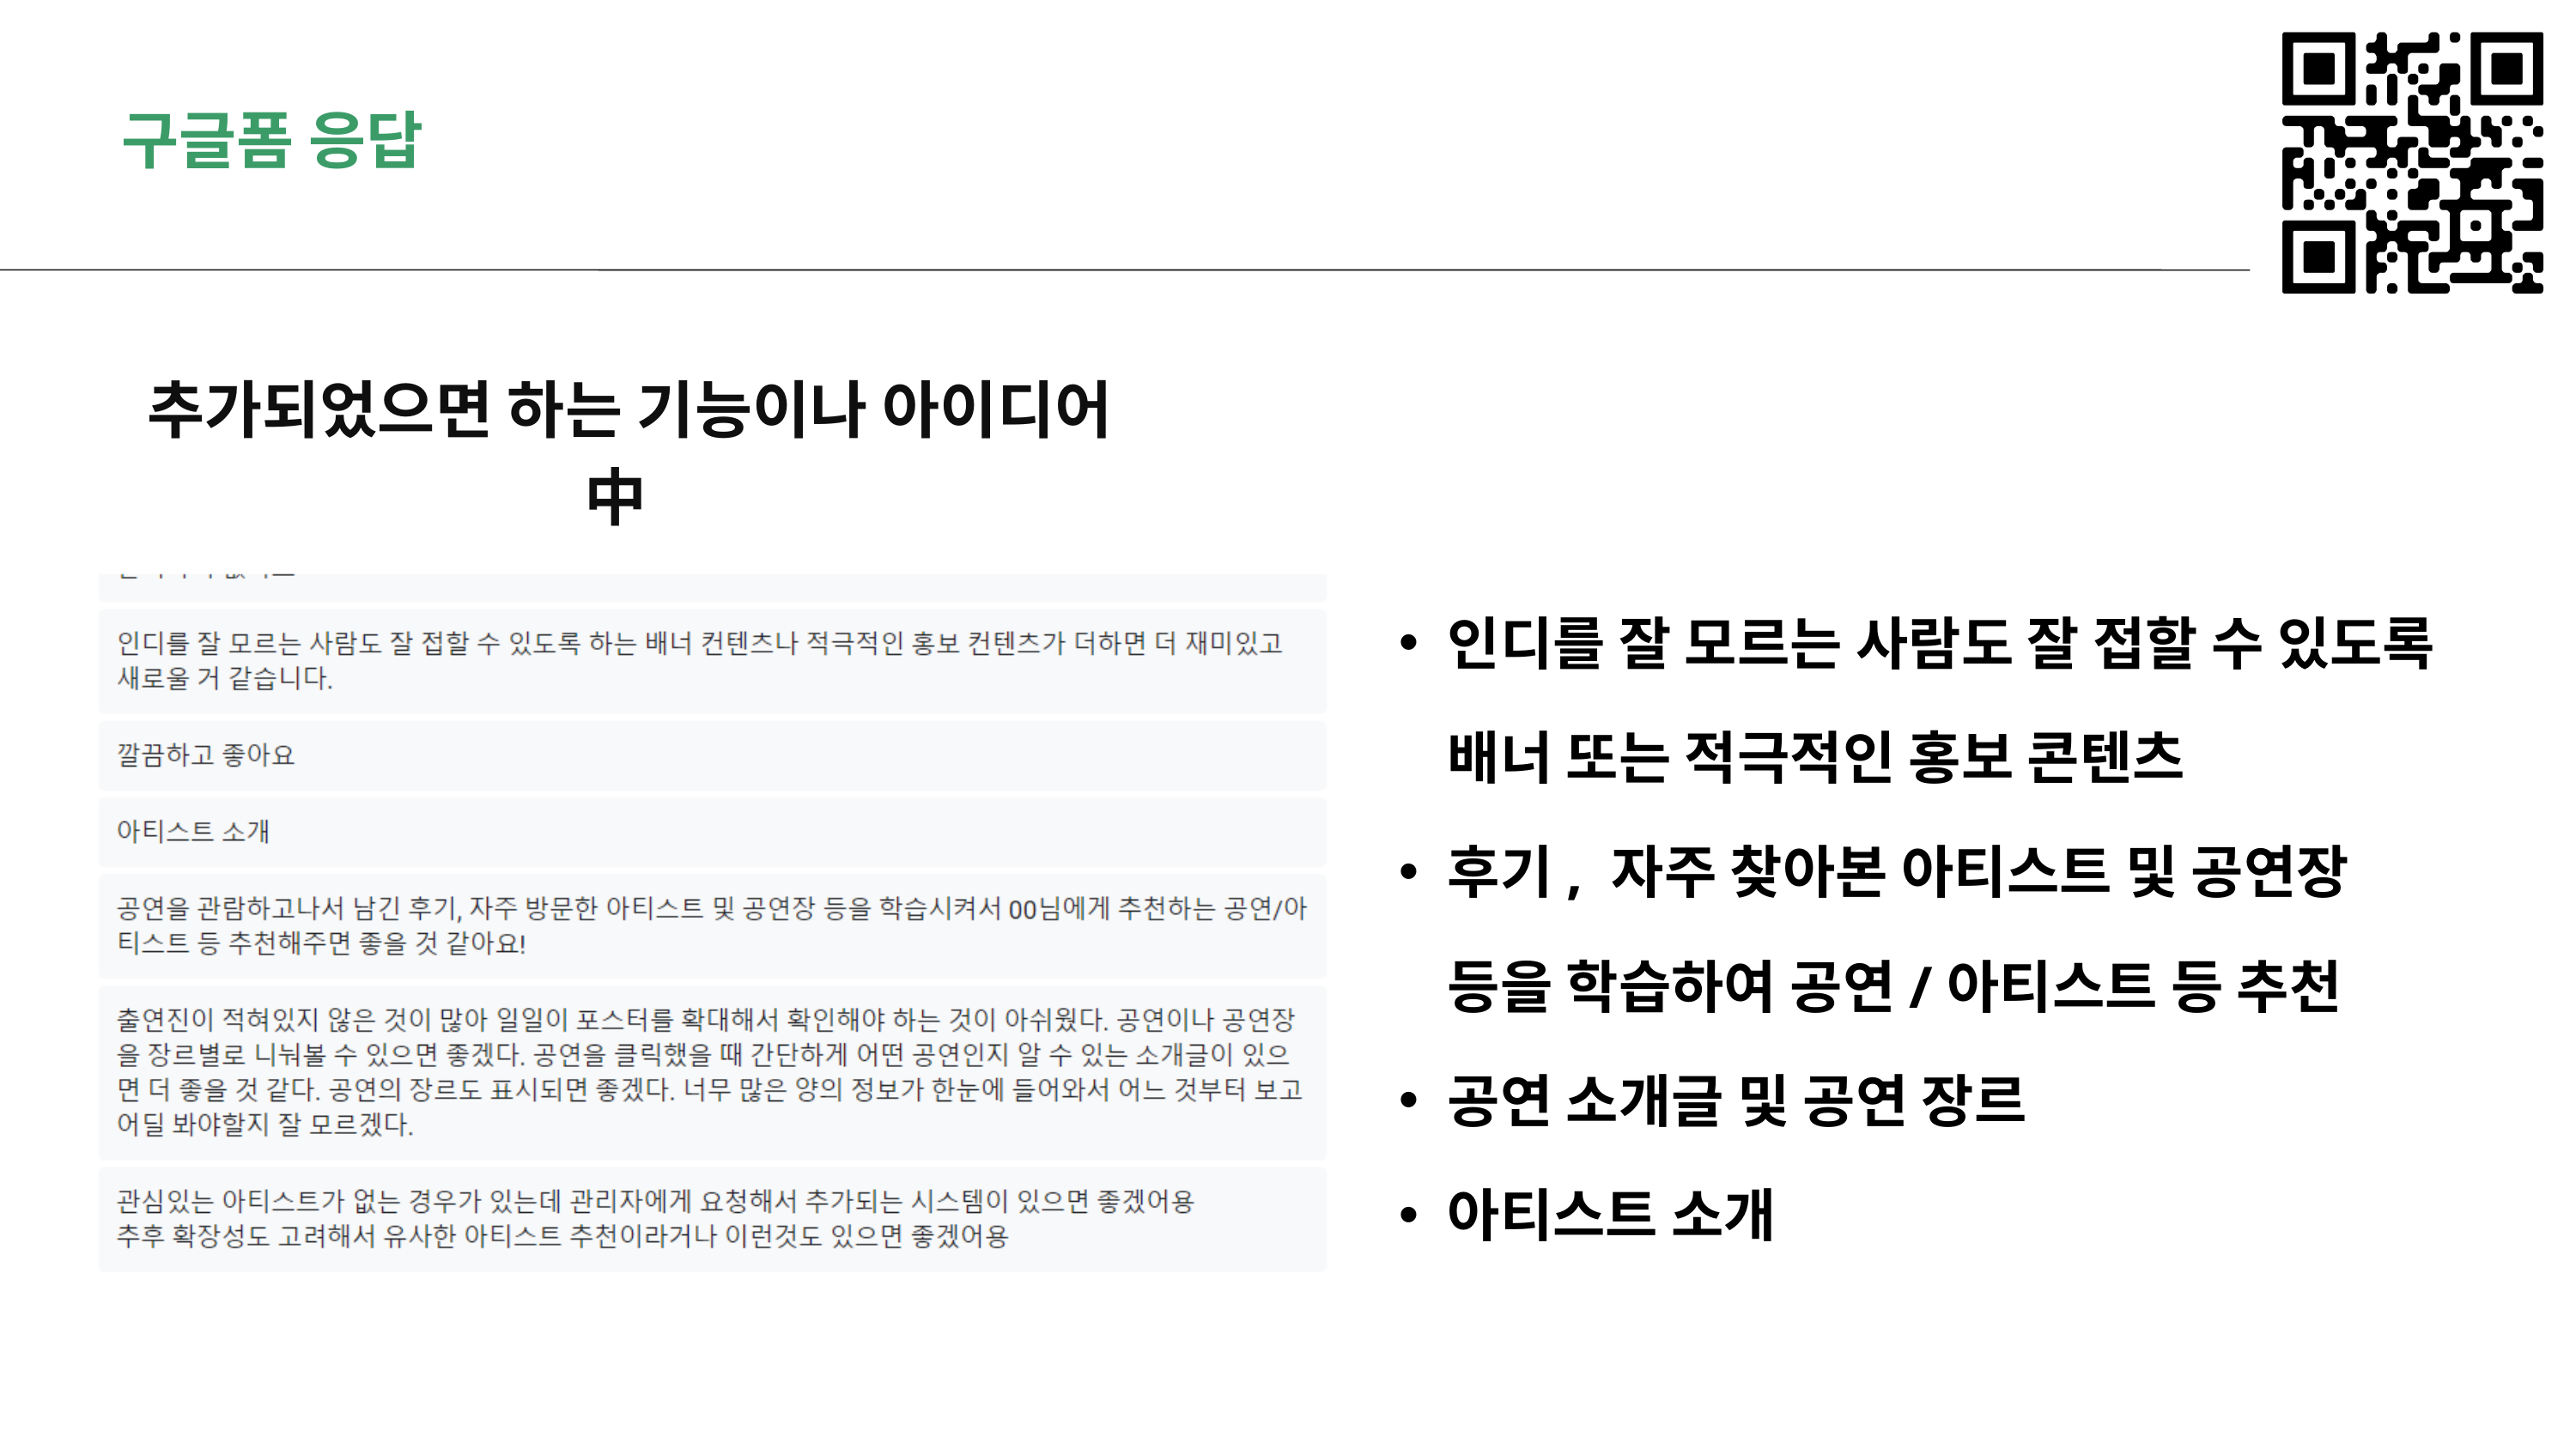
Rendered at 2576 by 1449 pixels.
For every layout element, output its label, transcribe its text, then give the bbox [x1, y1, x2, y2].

text_box [2250, 0, 2576, 326]
text_box [81, 538, 1351, 1290]
text_box 구글폼 응답 [121, 88, 427, 176]
text_box 인디를 잘 모르는 사람도 잘 접할 수 있도록 배너 또는 적극적인 홍보 콘텐츠 후기, 자주 찾아본 아티스트 및 공연장 등을 학습하여 공연/아티스트 등 추천 공연 소개글 및 공연 장르 아티스트 소개 [1350, 561, 2464, 1249]
text_box 추가되었으면 하는 기능이나 아이디어 中 [79, 357, 1151, 533]
